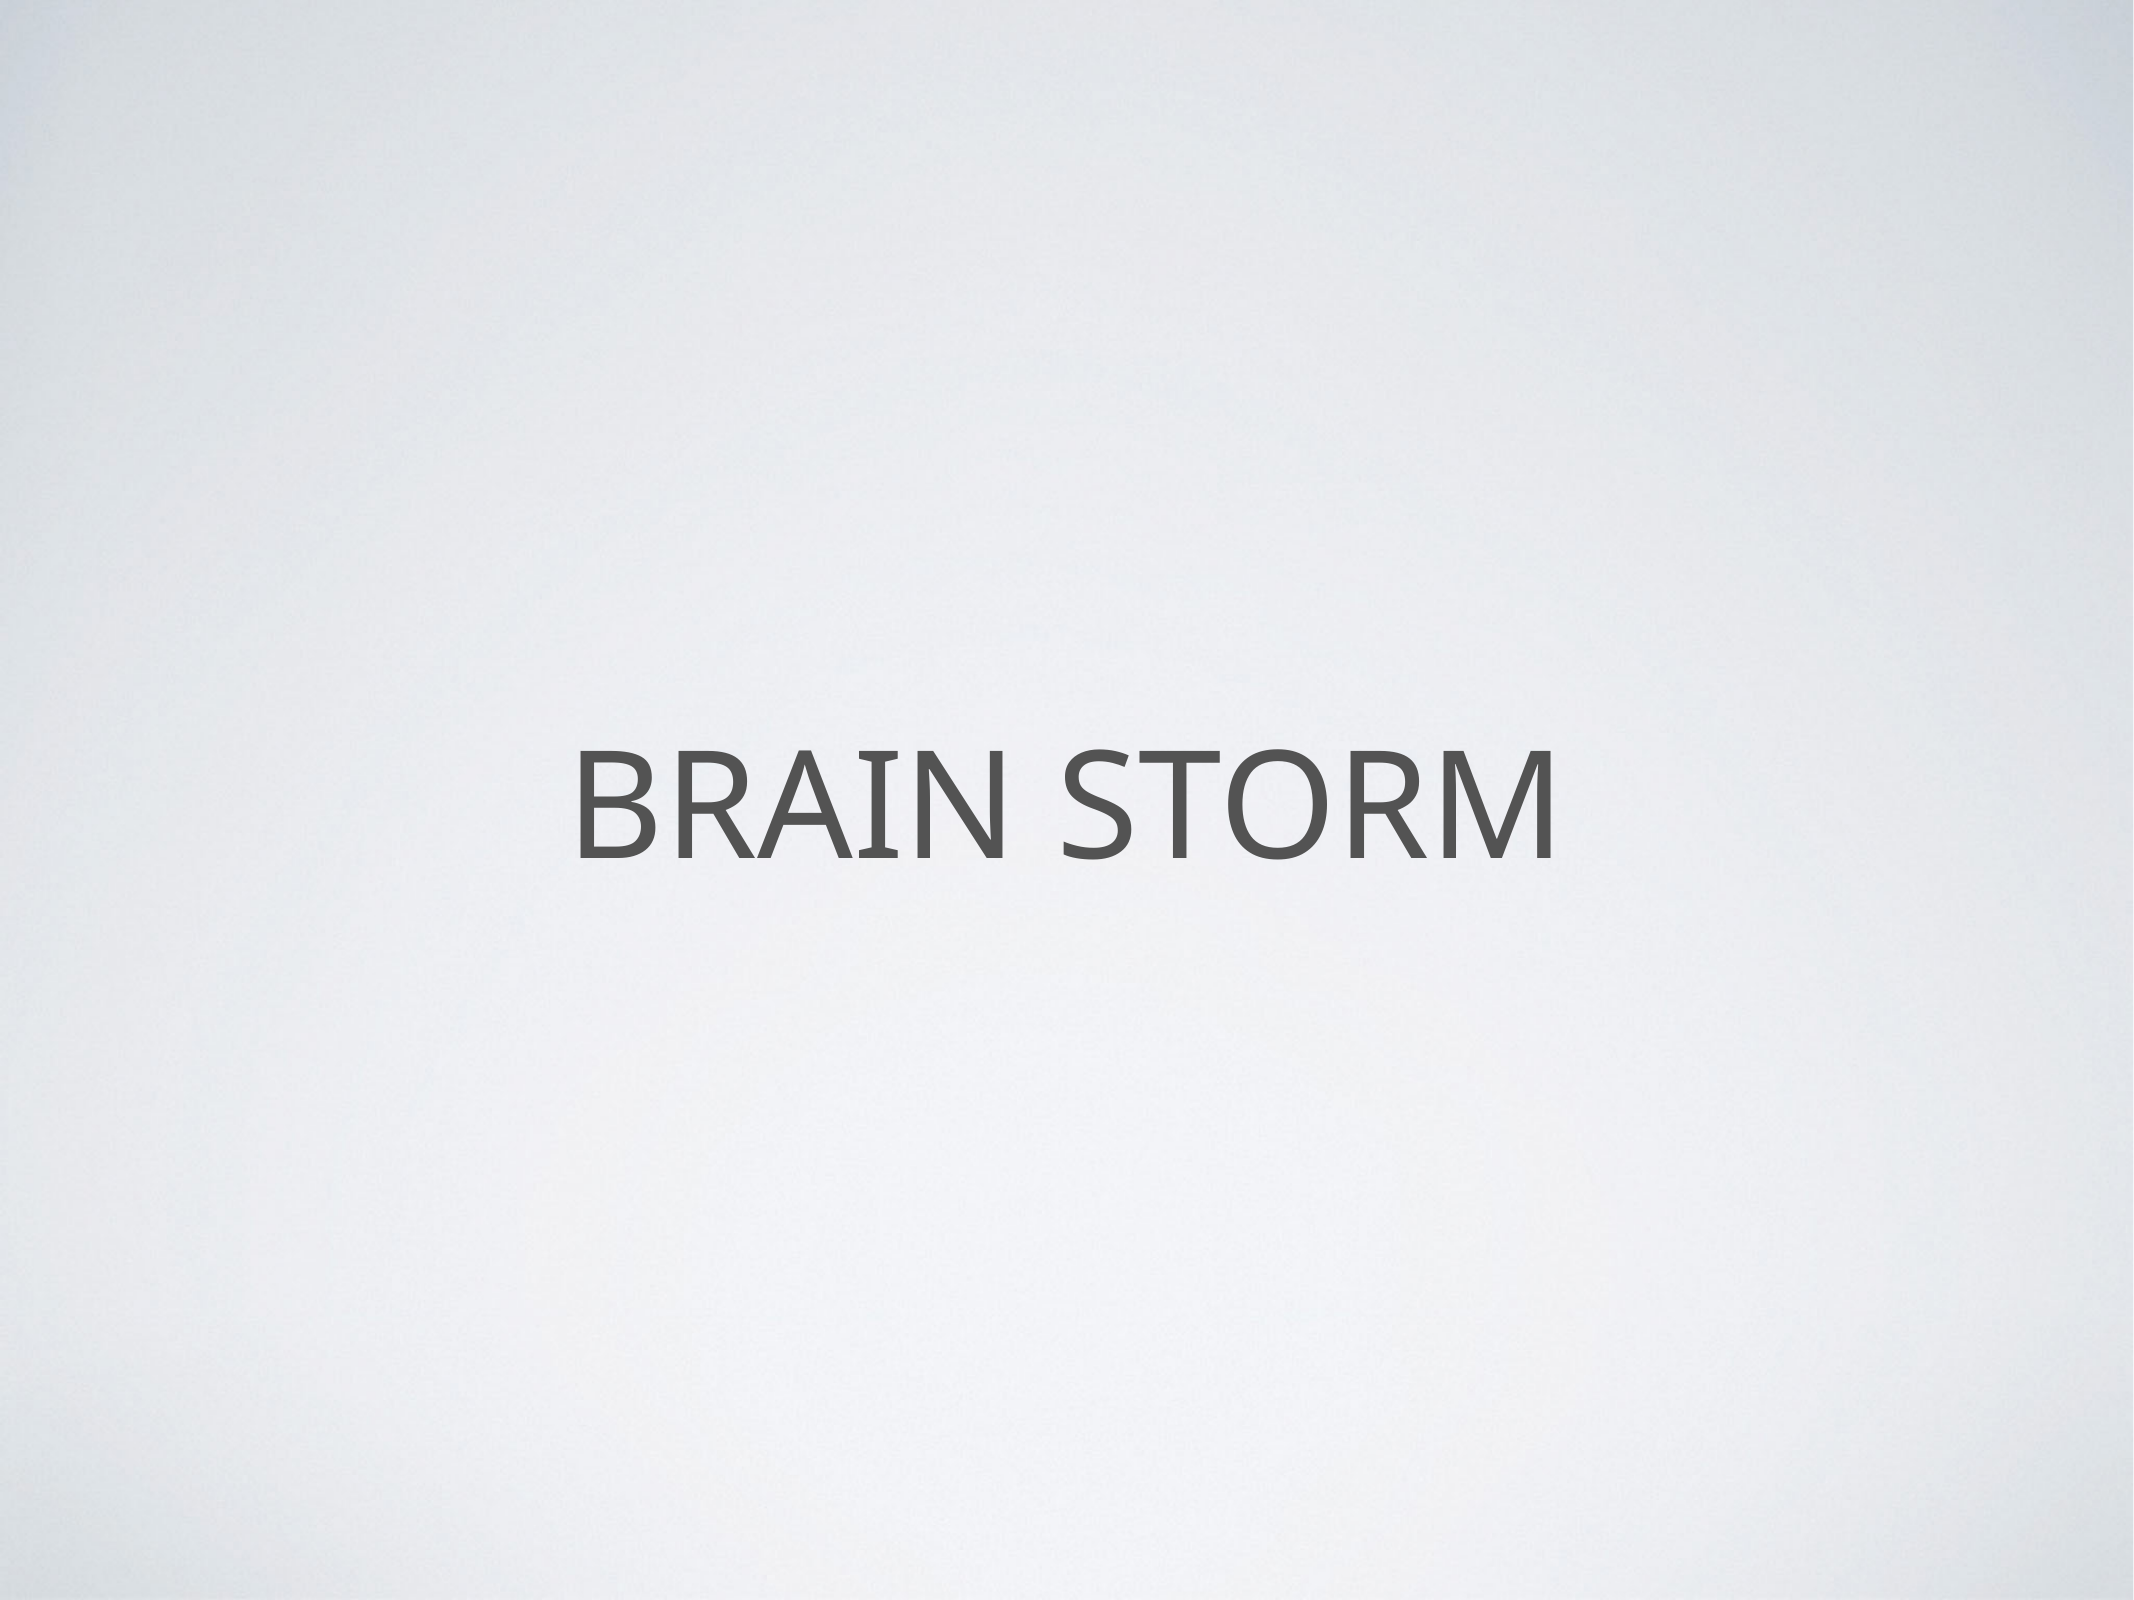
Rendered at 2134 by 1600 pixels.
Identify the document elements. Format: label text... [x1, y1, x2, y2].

title Brain Storm [57, 532, 2076, 1066]
picture [0, 0, 2134, 1600]
